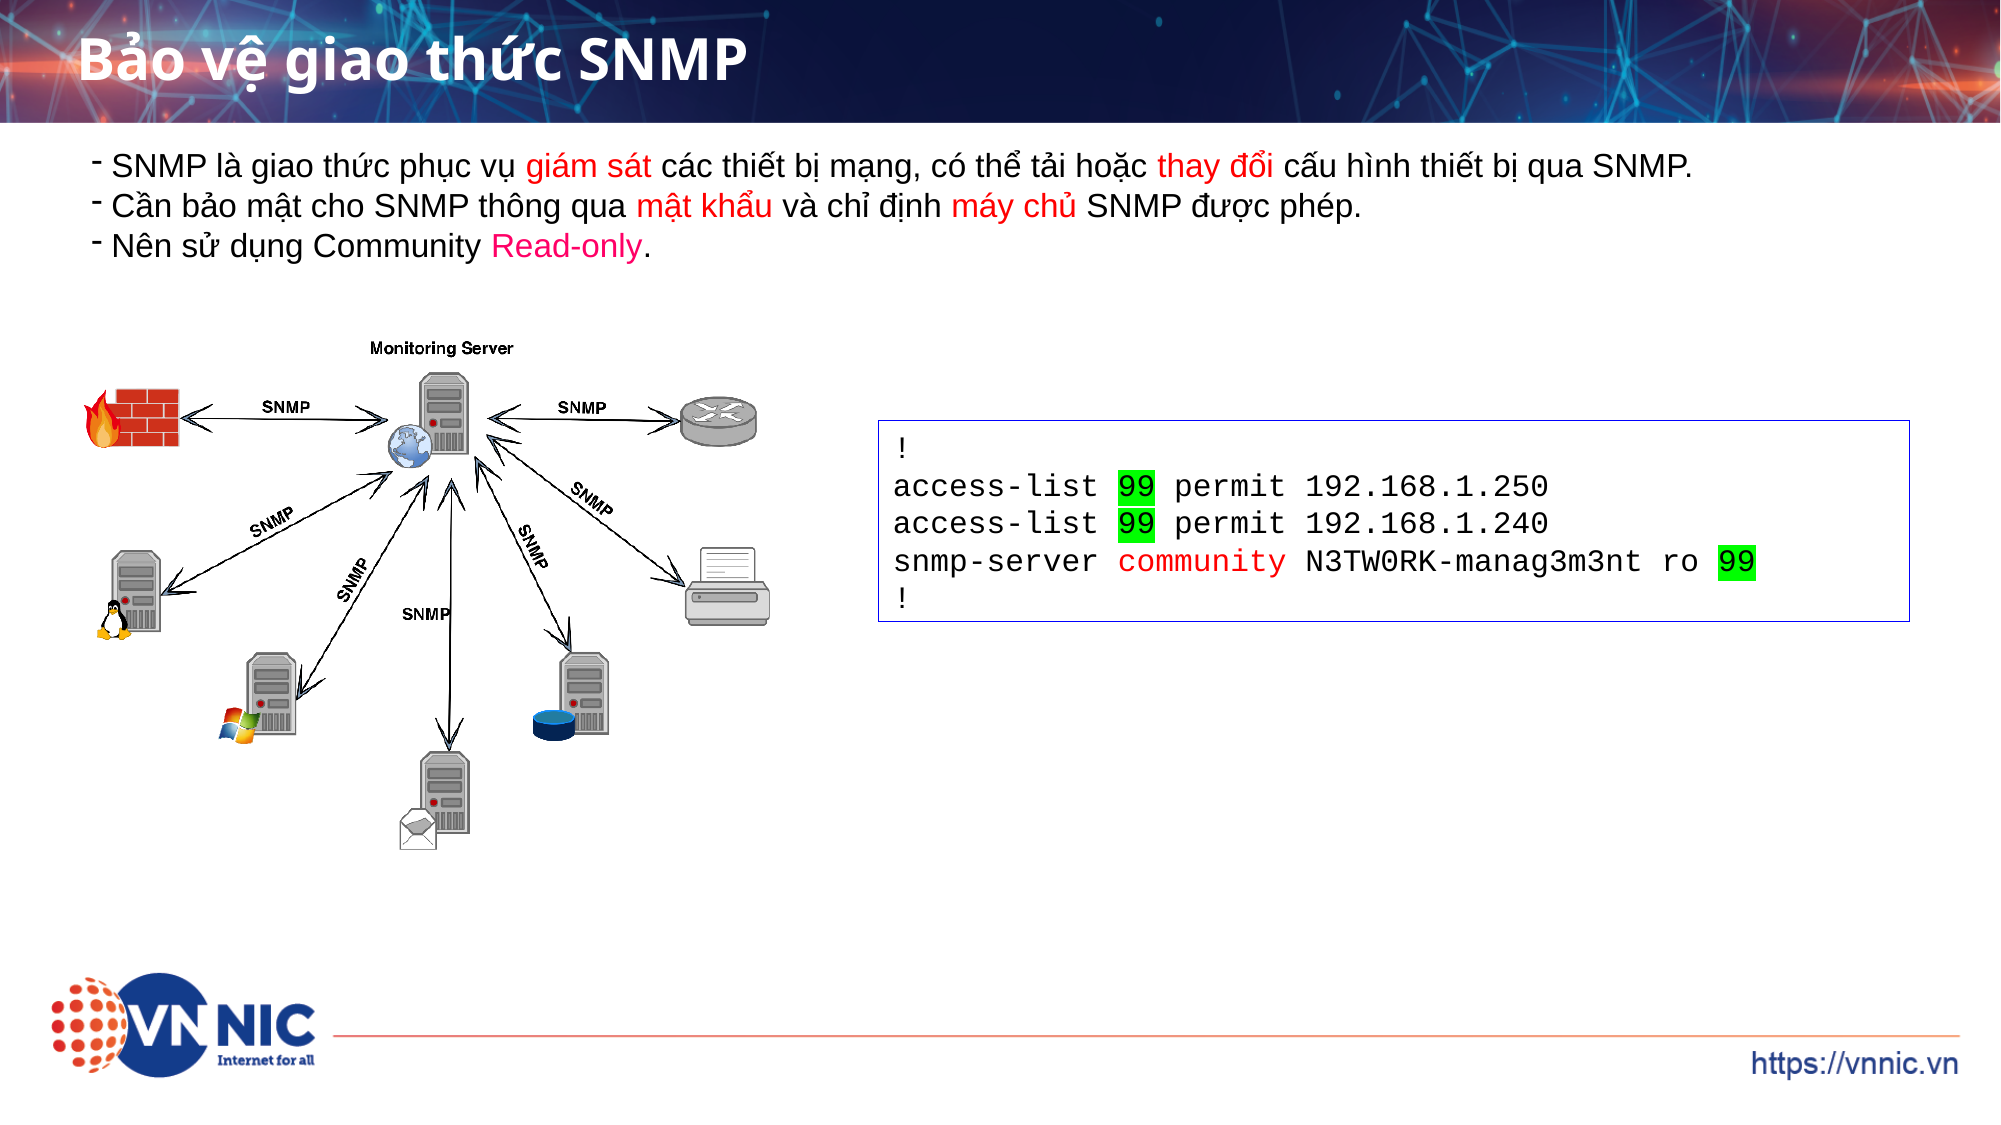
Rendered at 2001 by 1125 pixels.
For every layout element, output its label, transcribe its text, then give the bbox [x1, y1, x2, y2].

text_box SNMP là giao thức phục vụ giám sát các thiết bị mạng, có thể tải hoặc thay đổi cấu hình thiết bị qua SNMP. Cần bảo mật cho SNMP thông qua mật khẩu và chỉ định máy chủ SNMP được phép. Nên sử dụng Community Read-only. [76, 137, 1924, 272]
text_box ! access-list 99 permit 192.168.1.250 access-list 99 permit 192.168.1.240 snmp-server community N3TW0RK-manag3m3nt ro 99 ! [878, 420, 1910, 622]
title Bảo vệ giao thức SNMP [61, 0, 2000, 124]
picture [0, 0, 2001, 1125]
